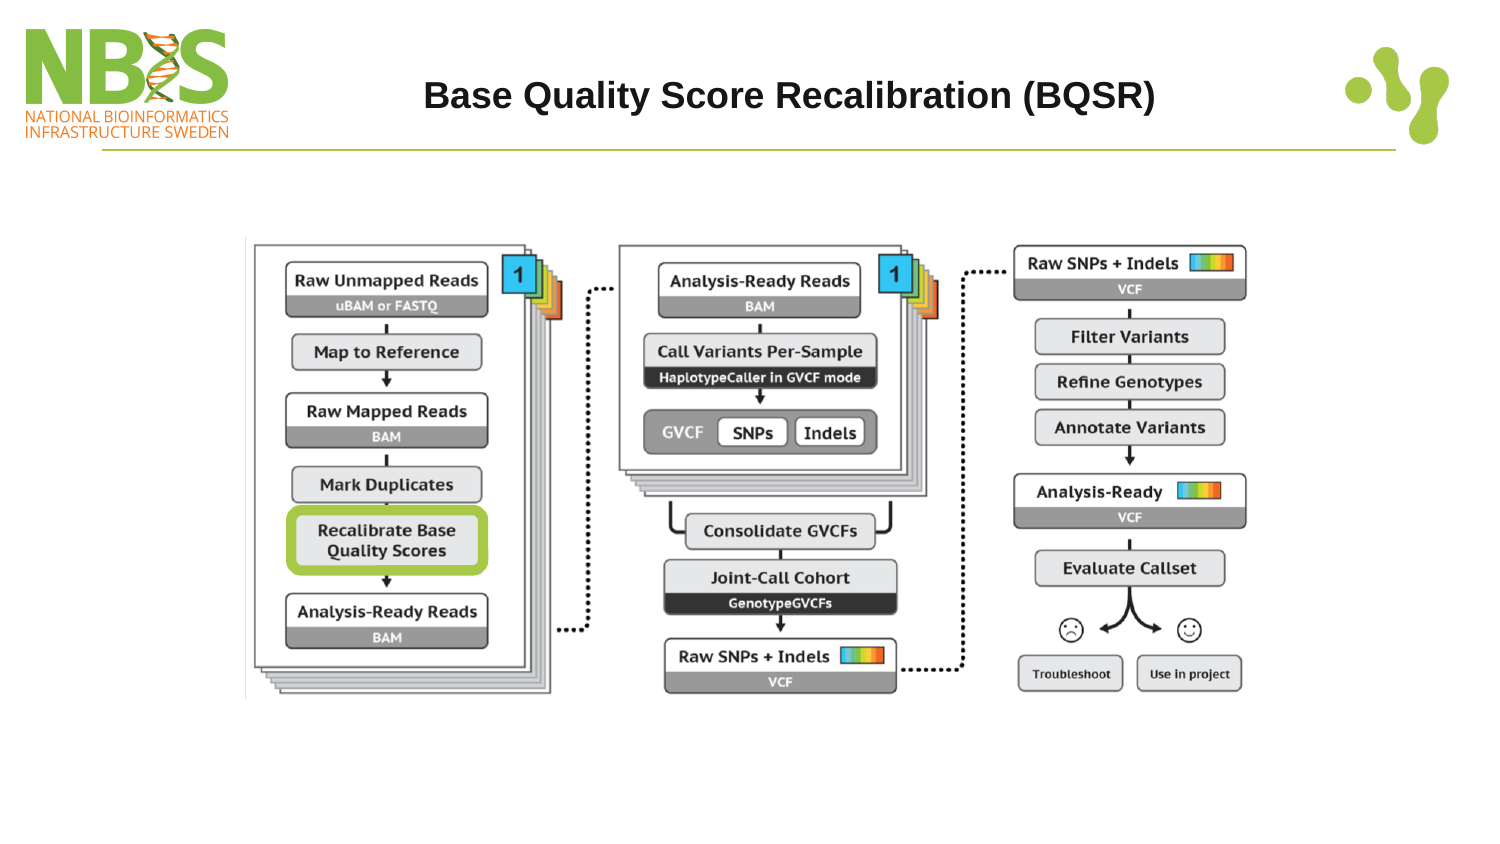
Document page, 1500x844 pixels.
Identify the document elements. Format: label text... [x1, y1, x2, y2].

picture [26, 29, 228, 138]
title Base Quality Score Recalibration (BQSR) [303, 44, 1277, 147]
picture [187, 235, 1313, 700]
picture [1342, 44, 1451, 147]
